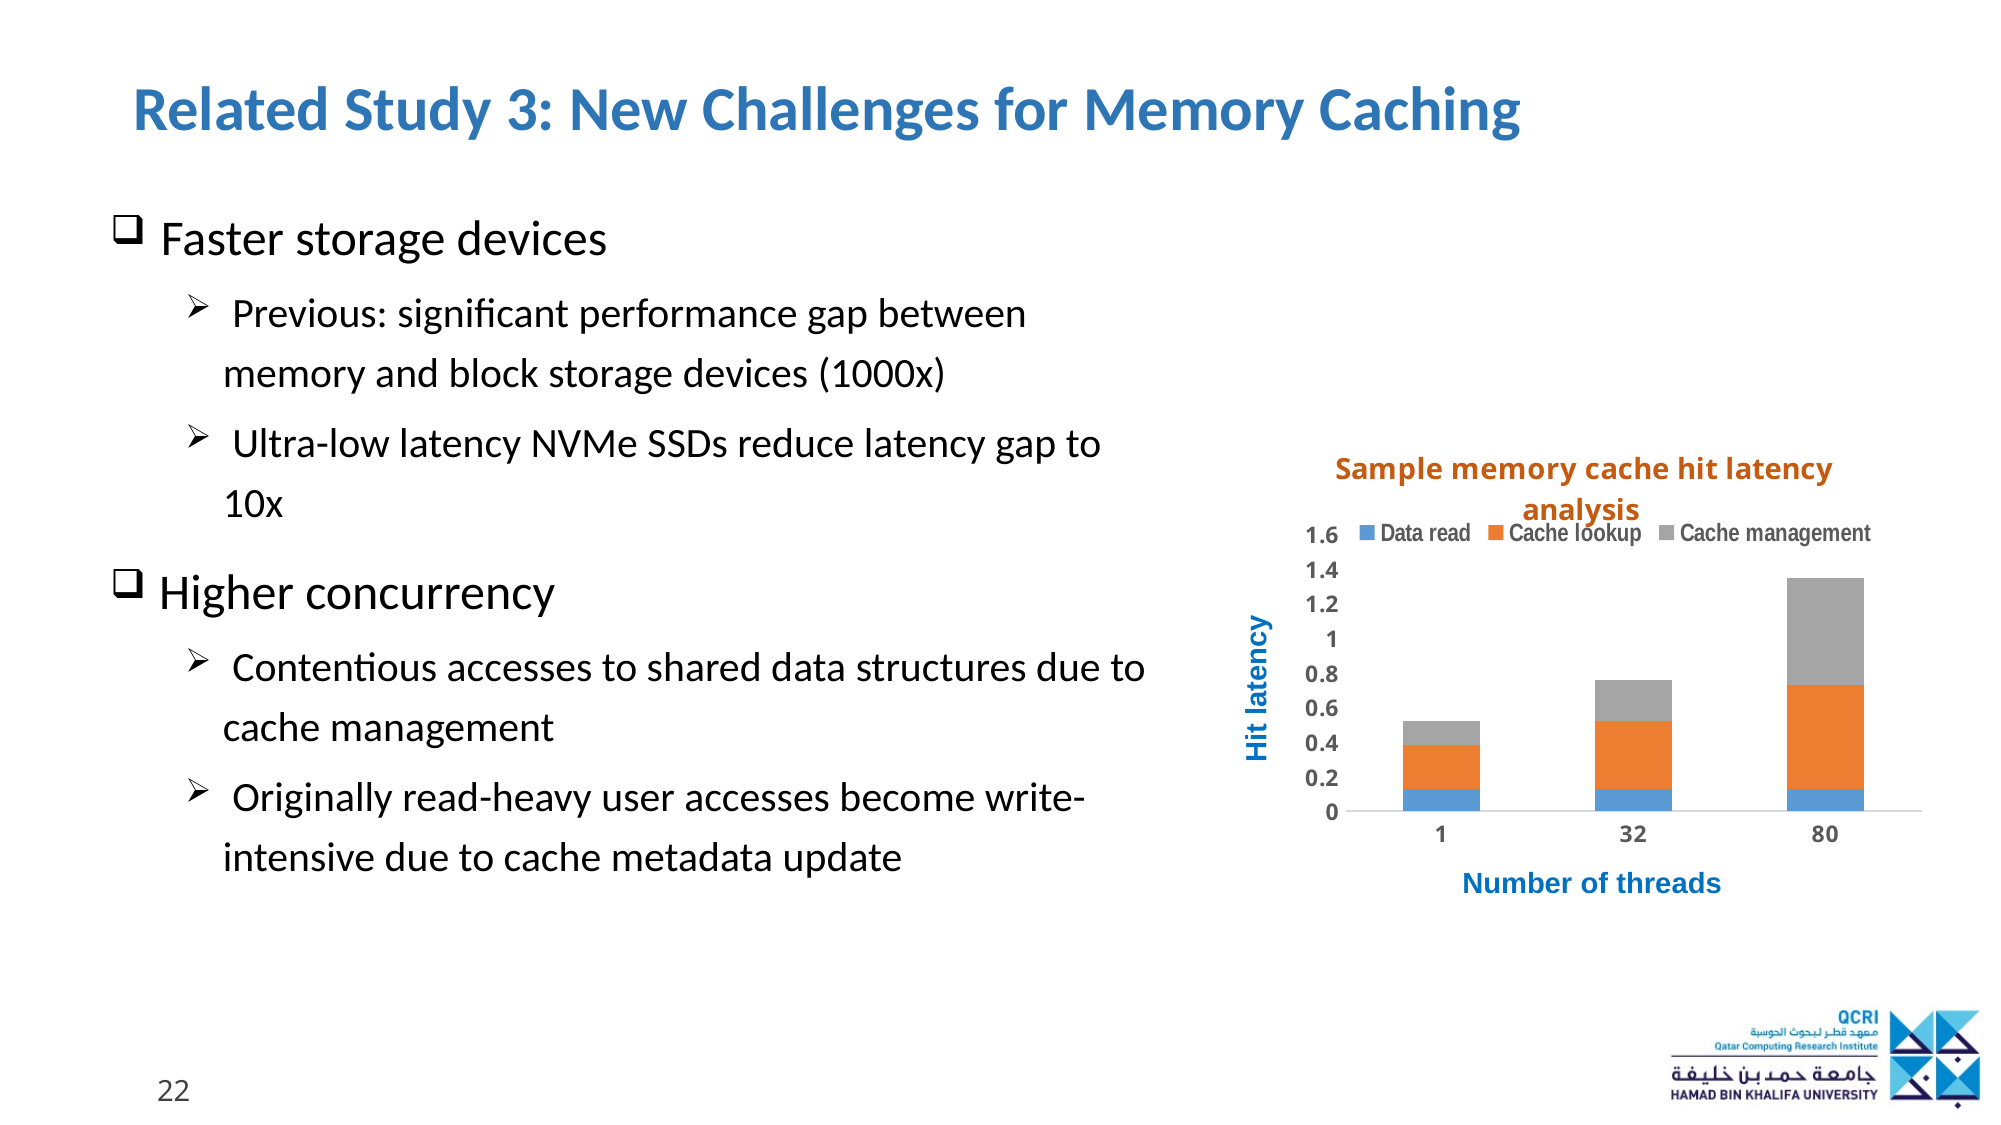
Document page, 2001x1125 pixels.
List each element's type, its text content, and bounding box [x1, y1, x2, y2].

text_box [1227, 402, 1953, 908]
slide_number 22 [30, 1075, 206, 1110]
list Faster storage devices Previous: significant performance gap between memory and block storage devices (1000x) Ultra-low latency NVMe SSDs reduce latency gap to 10x Higher concurrency Contentious accesses to shared data structures due to cache management Originally read-heavy user accesses become write-intensive due to cache metadata update [95, 185, 1187, 991]
picture [1669, 1006, 1982, 1113]
title Related Study 3: New Challenges for Memory Caching [118, 59, 1844, 161]
